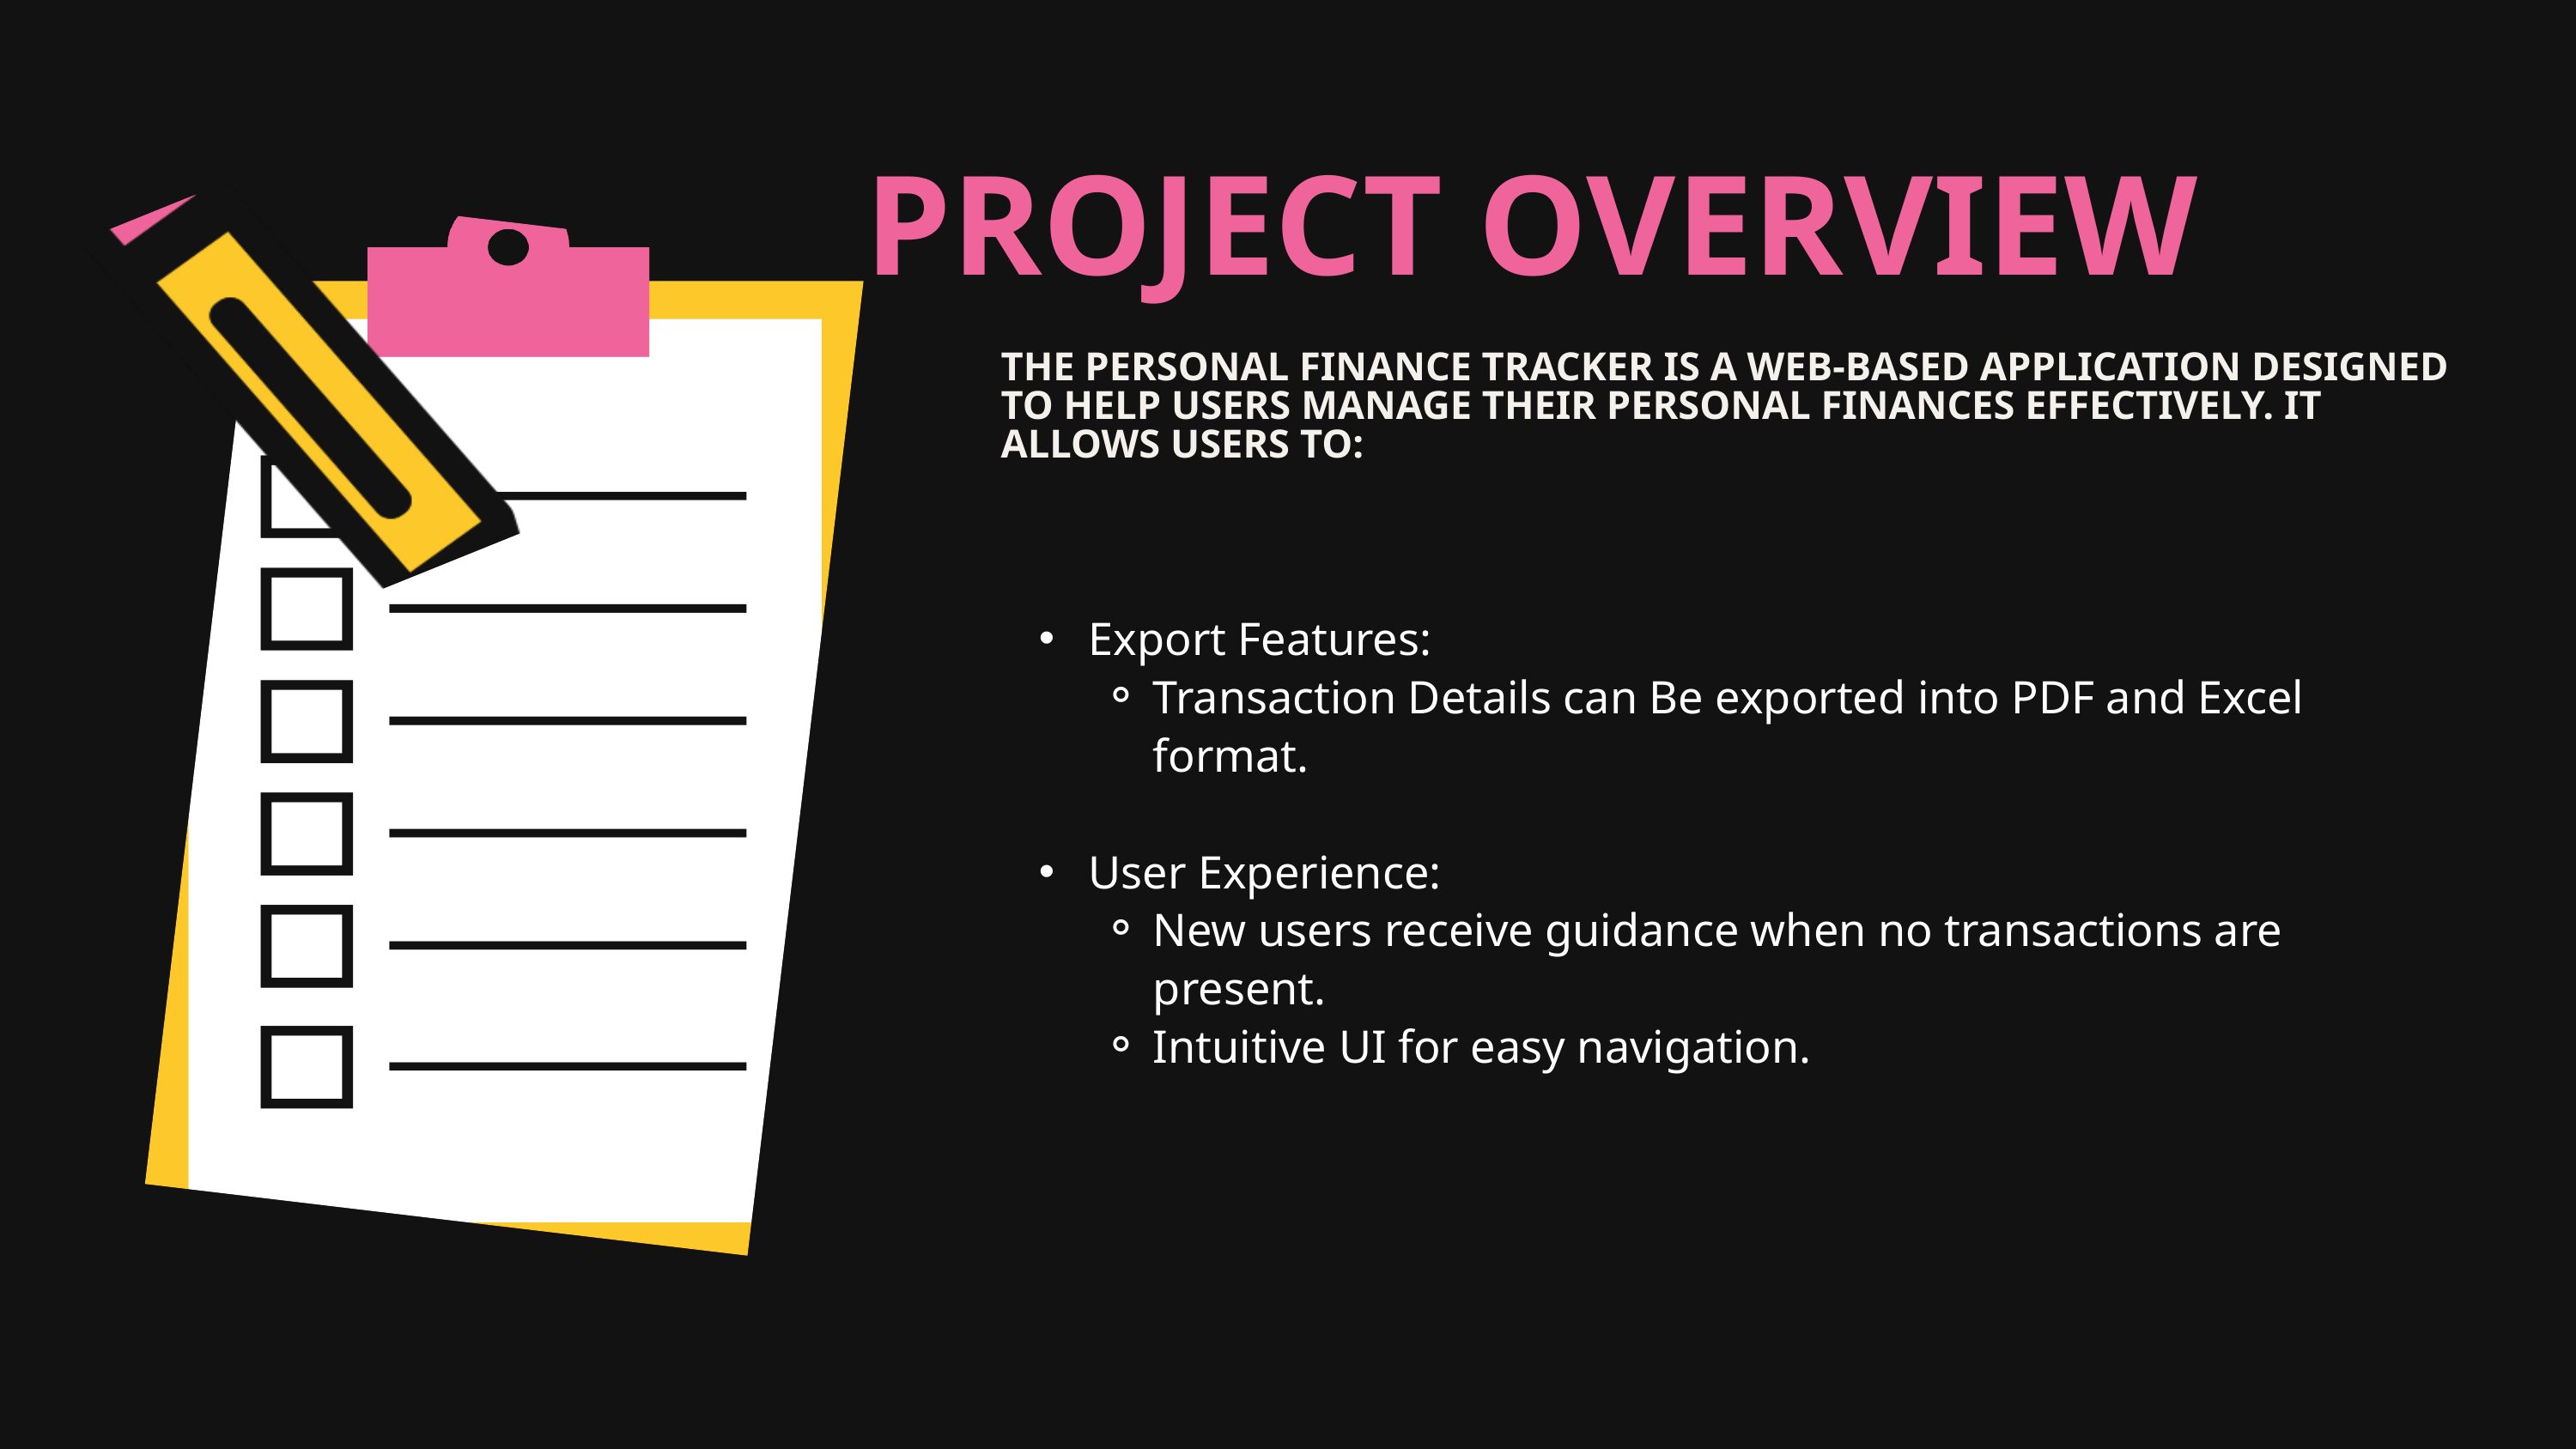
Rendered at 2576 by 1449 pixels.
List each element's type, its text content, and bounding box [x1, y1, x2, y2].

text_box [49, 116, 552, 658]
text_box THE PERSONAL FINANCE TRACKER IS A WEB-BASED APPLICATION DESIGNED TO HELP USERS MANAGE THEIR PERSONAL FINANCES EFFECTIVELY. IT ALLOWS USERS TO: [1000, 349, 2450, 466]
text_box Export Features: Transaction Details can Be exported into PDF and Excel format. User Experience: New users receive guidance when no transactions are present. Intuitive UI for easy navigation. [1000, 606, 2432, 1189]
text_box PROJECT OVERVIEW [865, 165, 2494, 303]
text_box [144, 212, 865, 1256]
